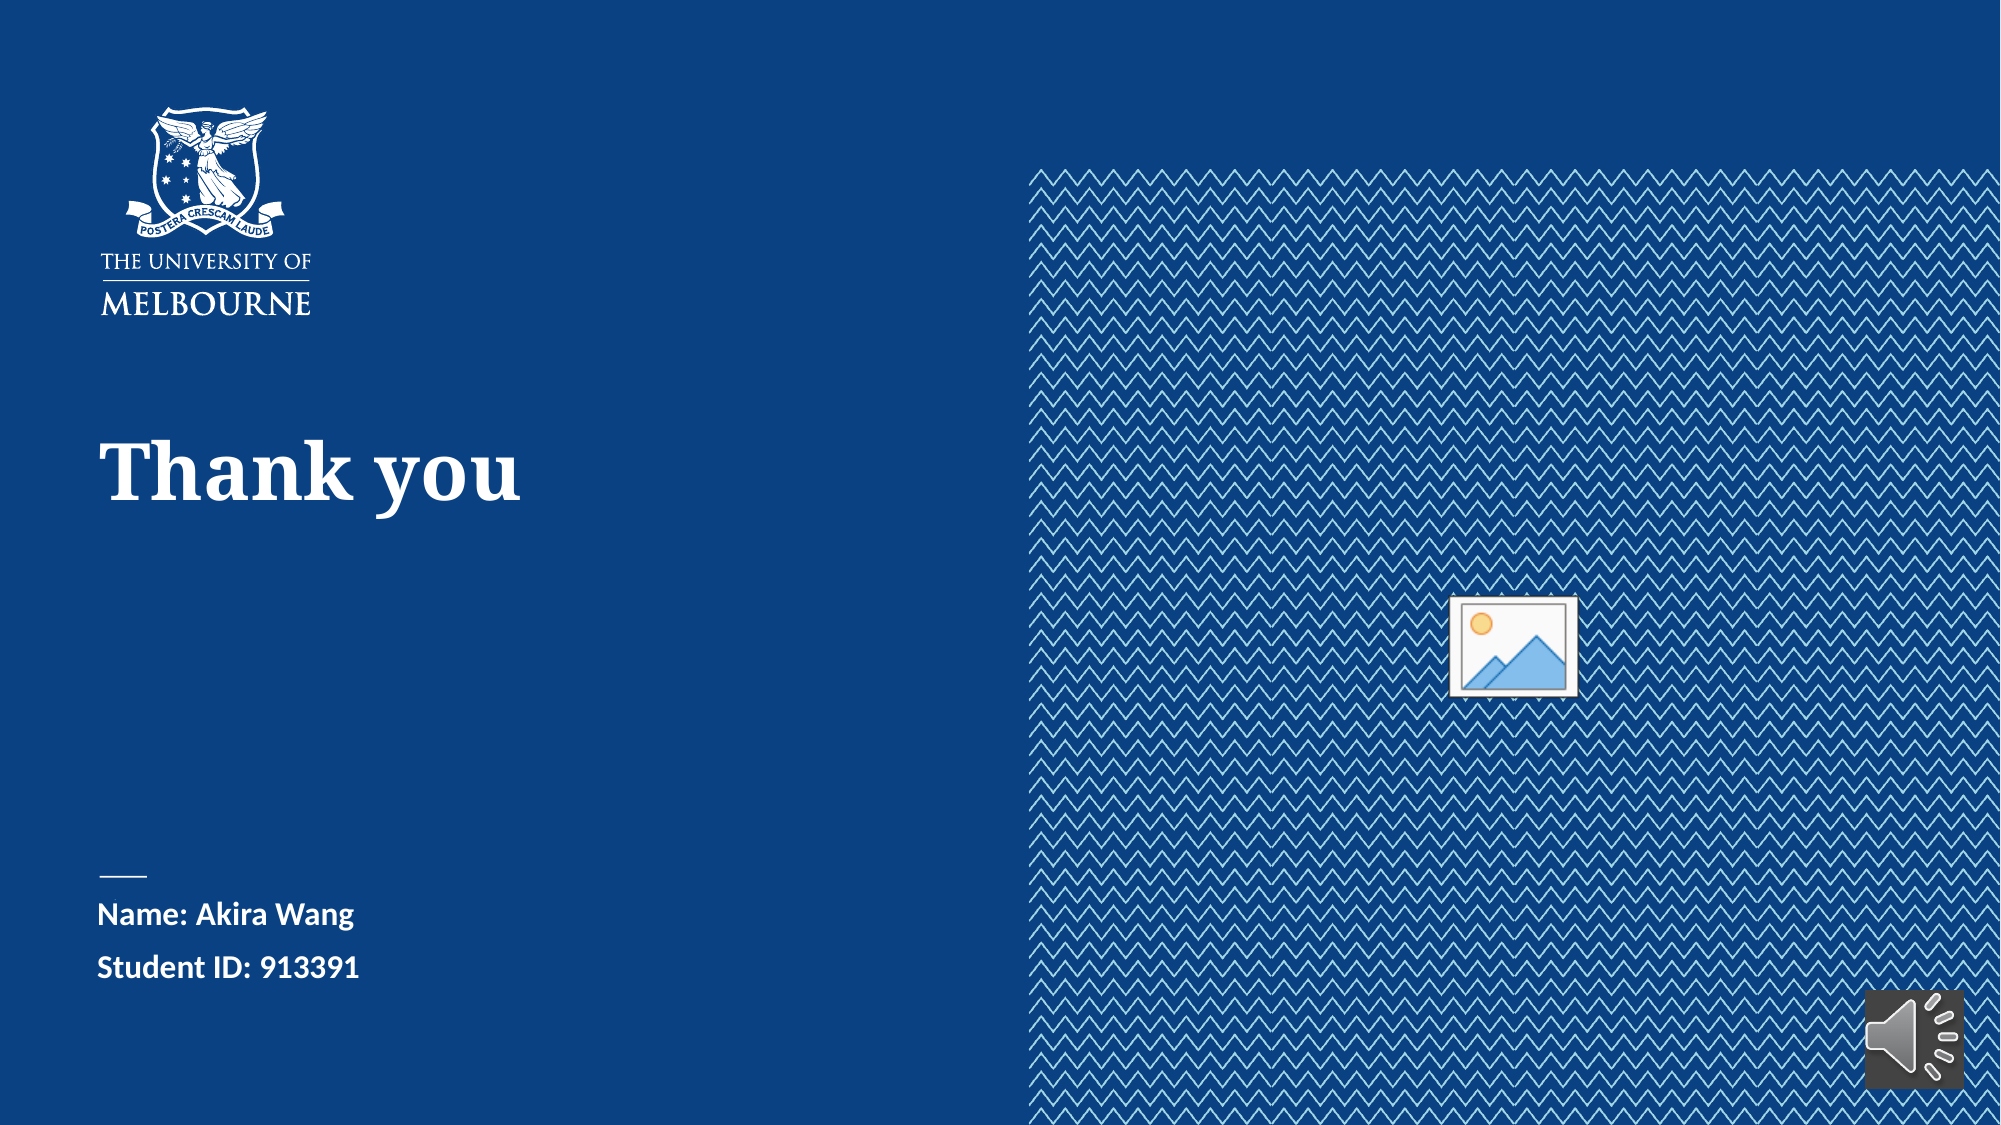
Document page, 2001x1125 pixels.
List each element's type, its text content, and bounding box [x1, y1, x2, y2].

list Name: Akira Wang Student ID: 913391 [82, 885, 865, 1001]
picture [1028, 168, 2000, 1125]
